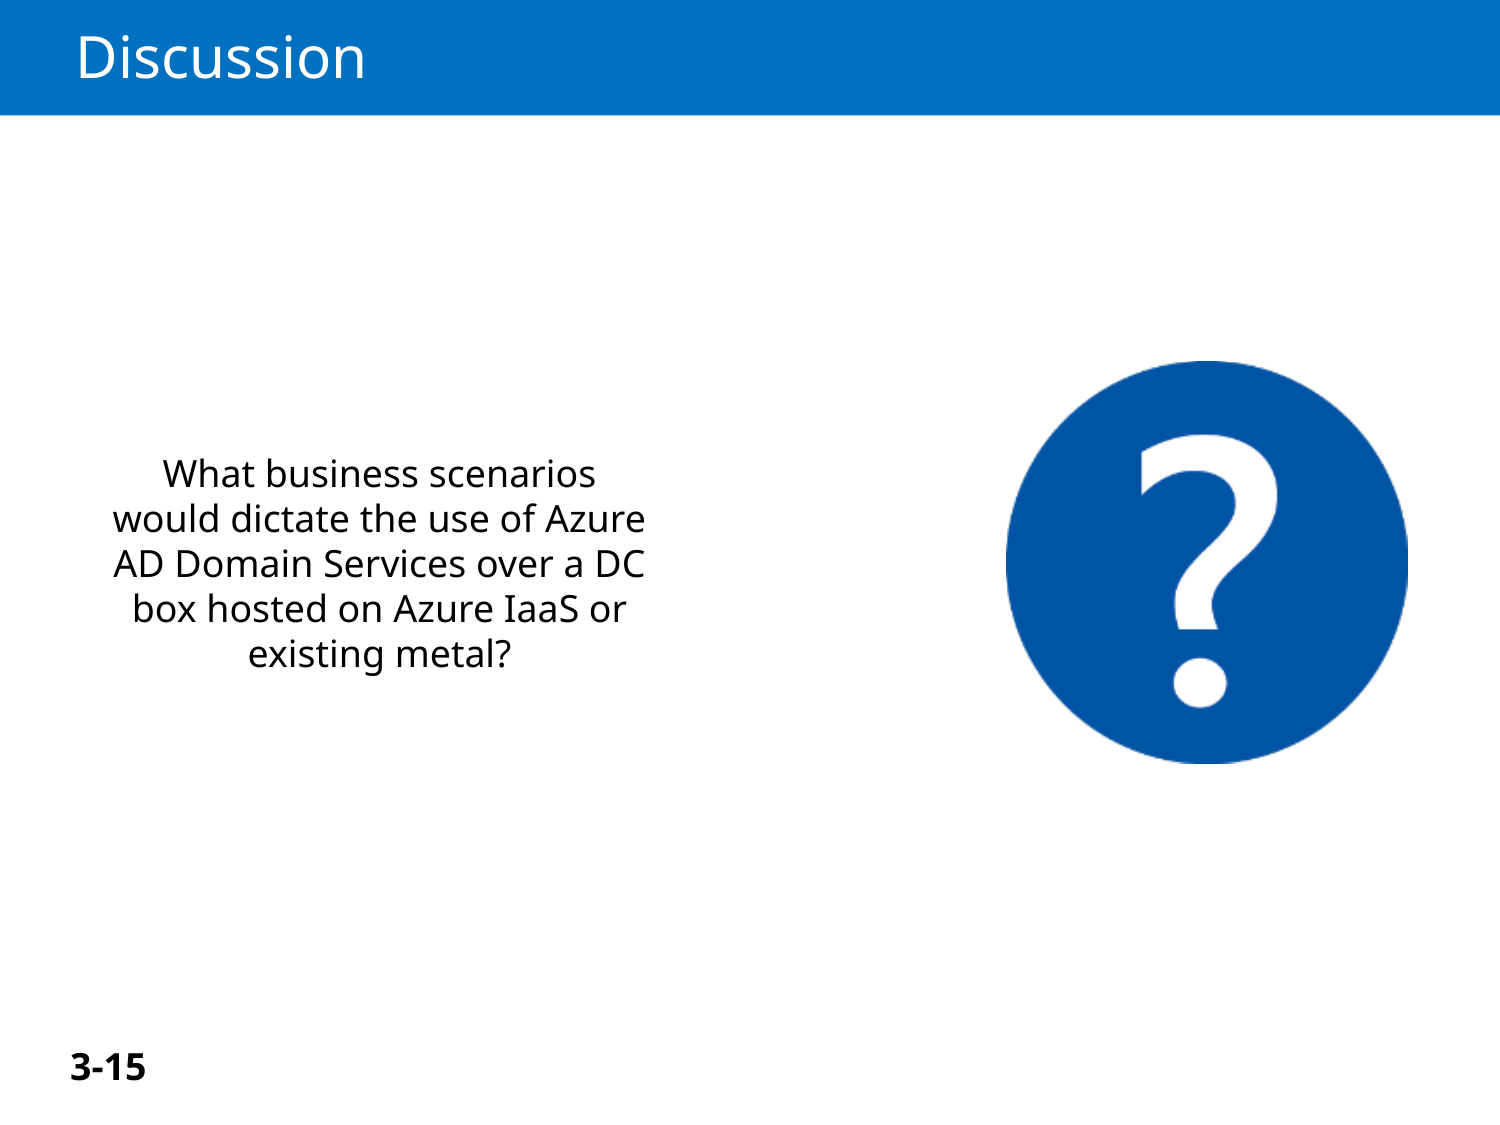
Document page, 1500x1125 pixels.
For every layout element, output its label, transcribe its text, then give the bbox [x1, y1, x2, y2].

title Discussion [75, 0, 1351, 122]
text_box What business scenarios would dictate the use of Azure AD Domain Services over a DC box hosted on Azure IaaS or existing metal? [92, 201, 668, 924]
text_box 3-15 [55, 1035, 162, 1095]
picture [1005, 361, 1409, 764]
